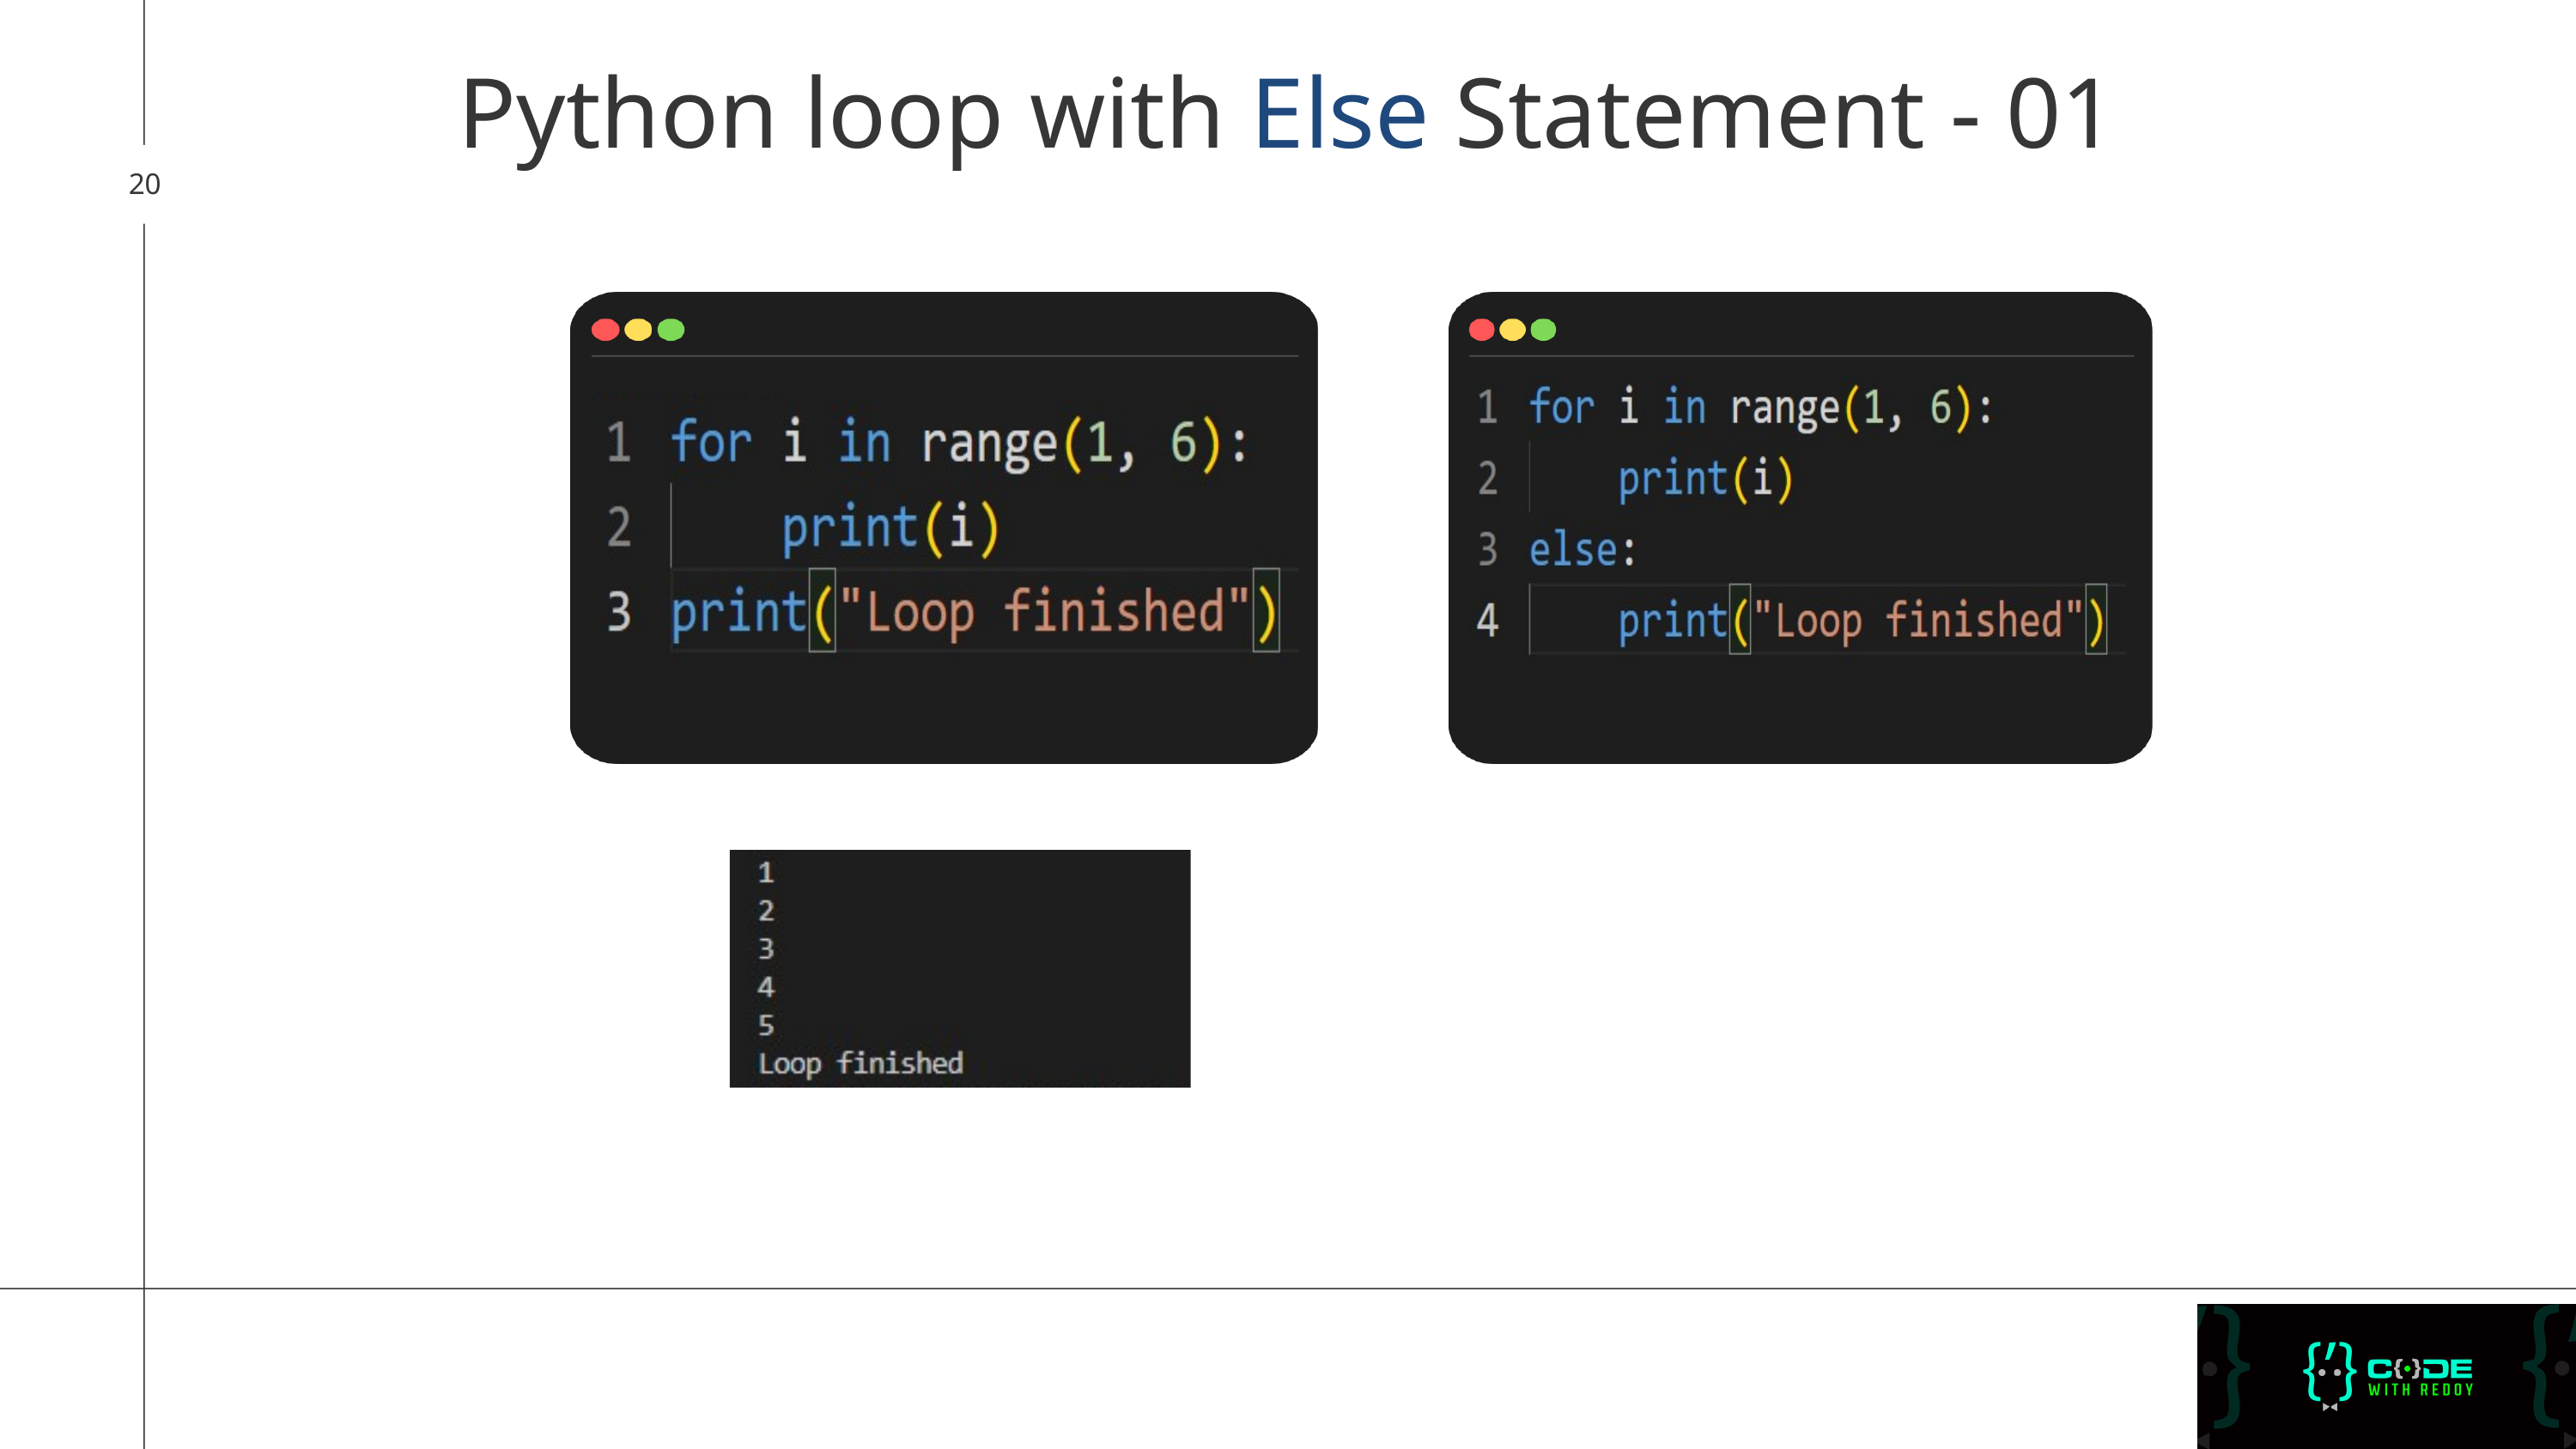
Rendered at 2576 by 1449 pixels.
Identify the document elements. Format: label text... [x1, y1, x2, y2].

picture [1447, 283, 2161, 770]
picture [729, 849, 1191, 1088]
picture [568, 283, 1327, 770]
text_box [88, 144, 201, 224]
picture [2197, 1303, 2576, 1449]
text_box Python loop with Else Statement - 01 [0, 30, 2576, 168]
